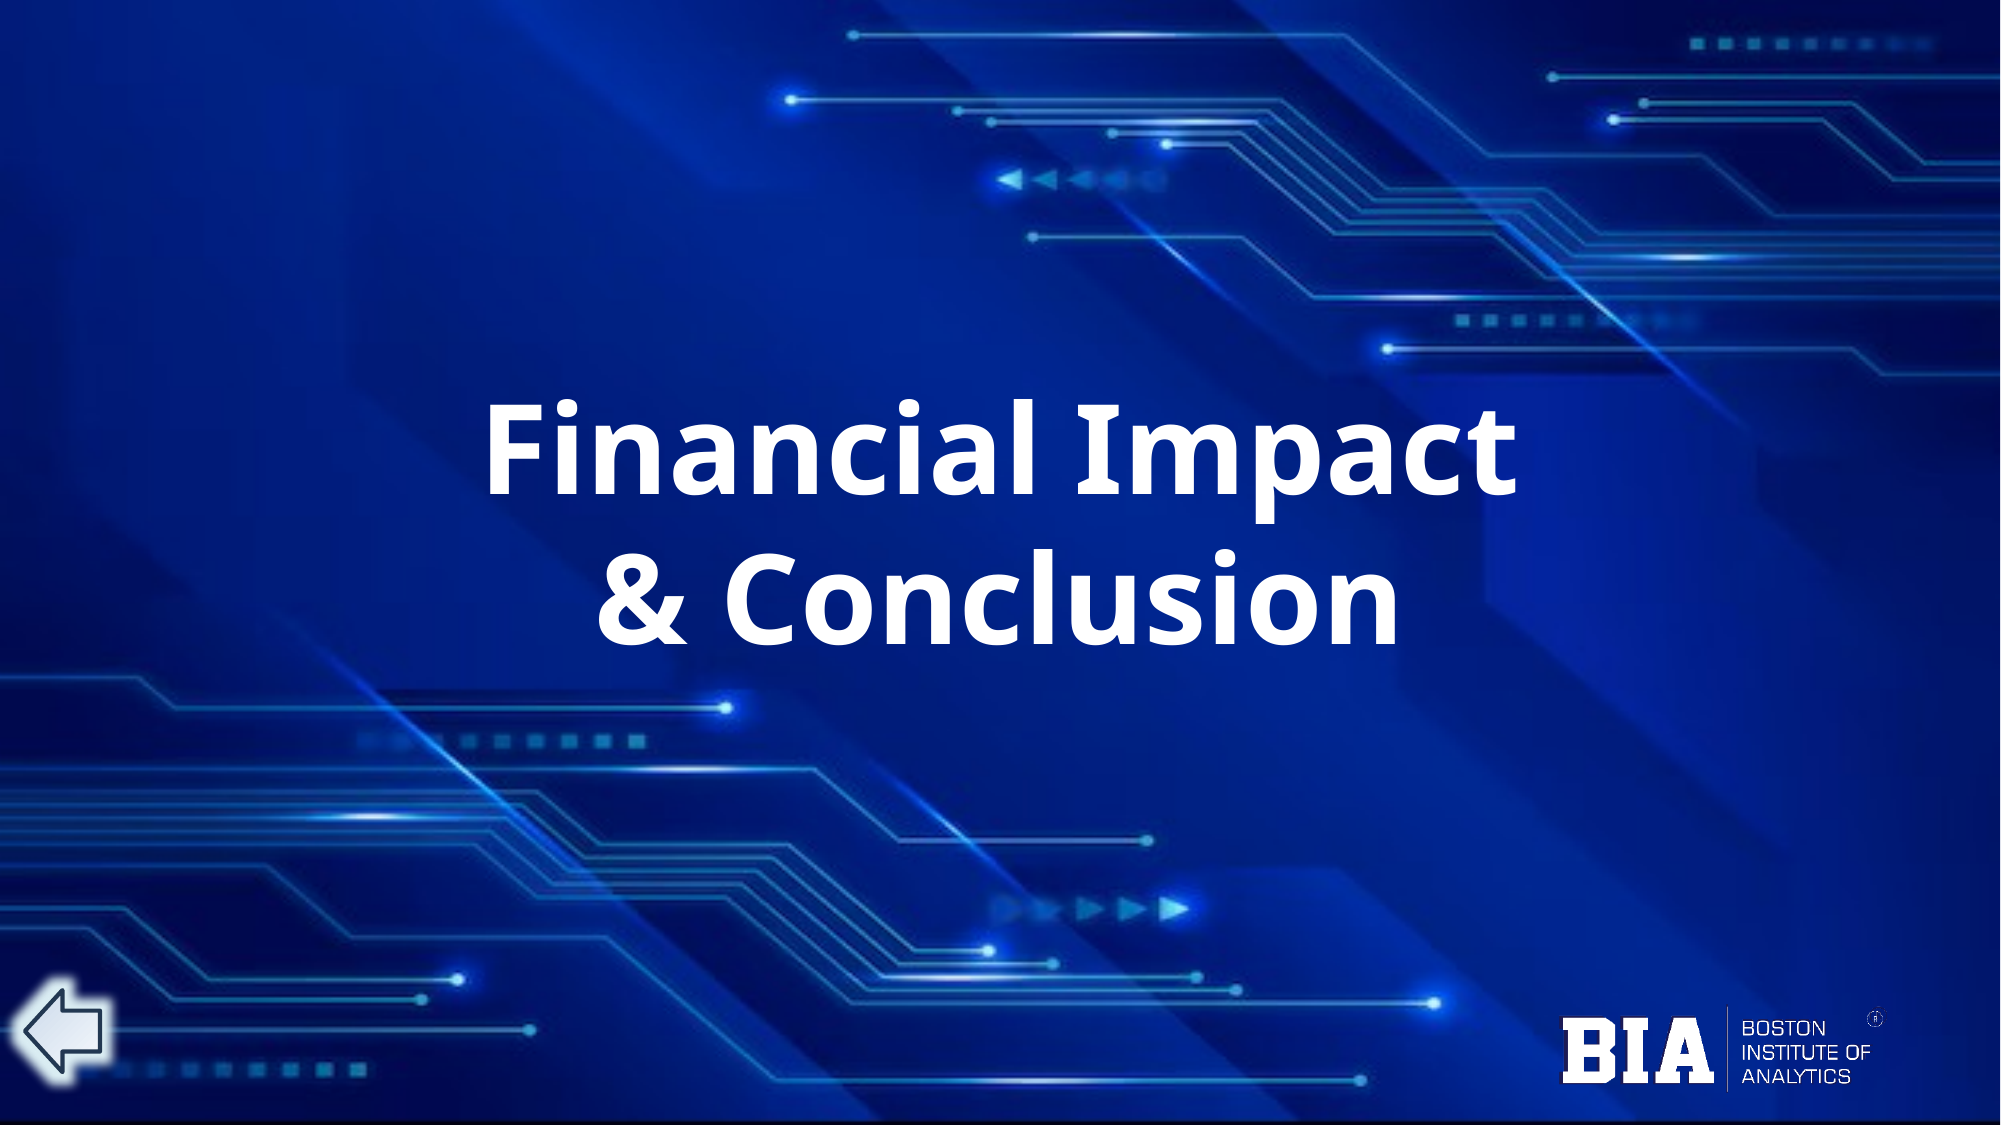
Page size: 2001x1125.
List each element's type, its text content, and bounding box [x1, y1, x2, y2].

text_box [23, 988, 103, 1075]
text_box Financial Impact & Conclusion [409, 362, 1591, 678]
picture [0, 0, 2001, 1125]
